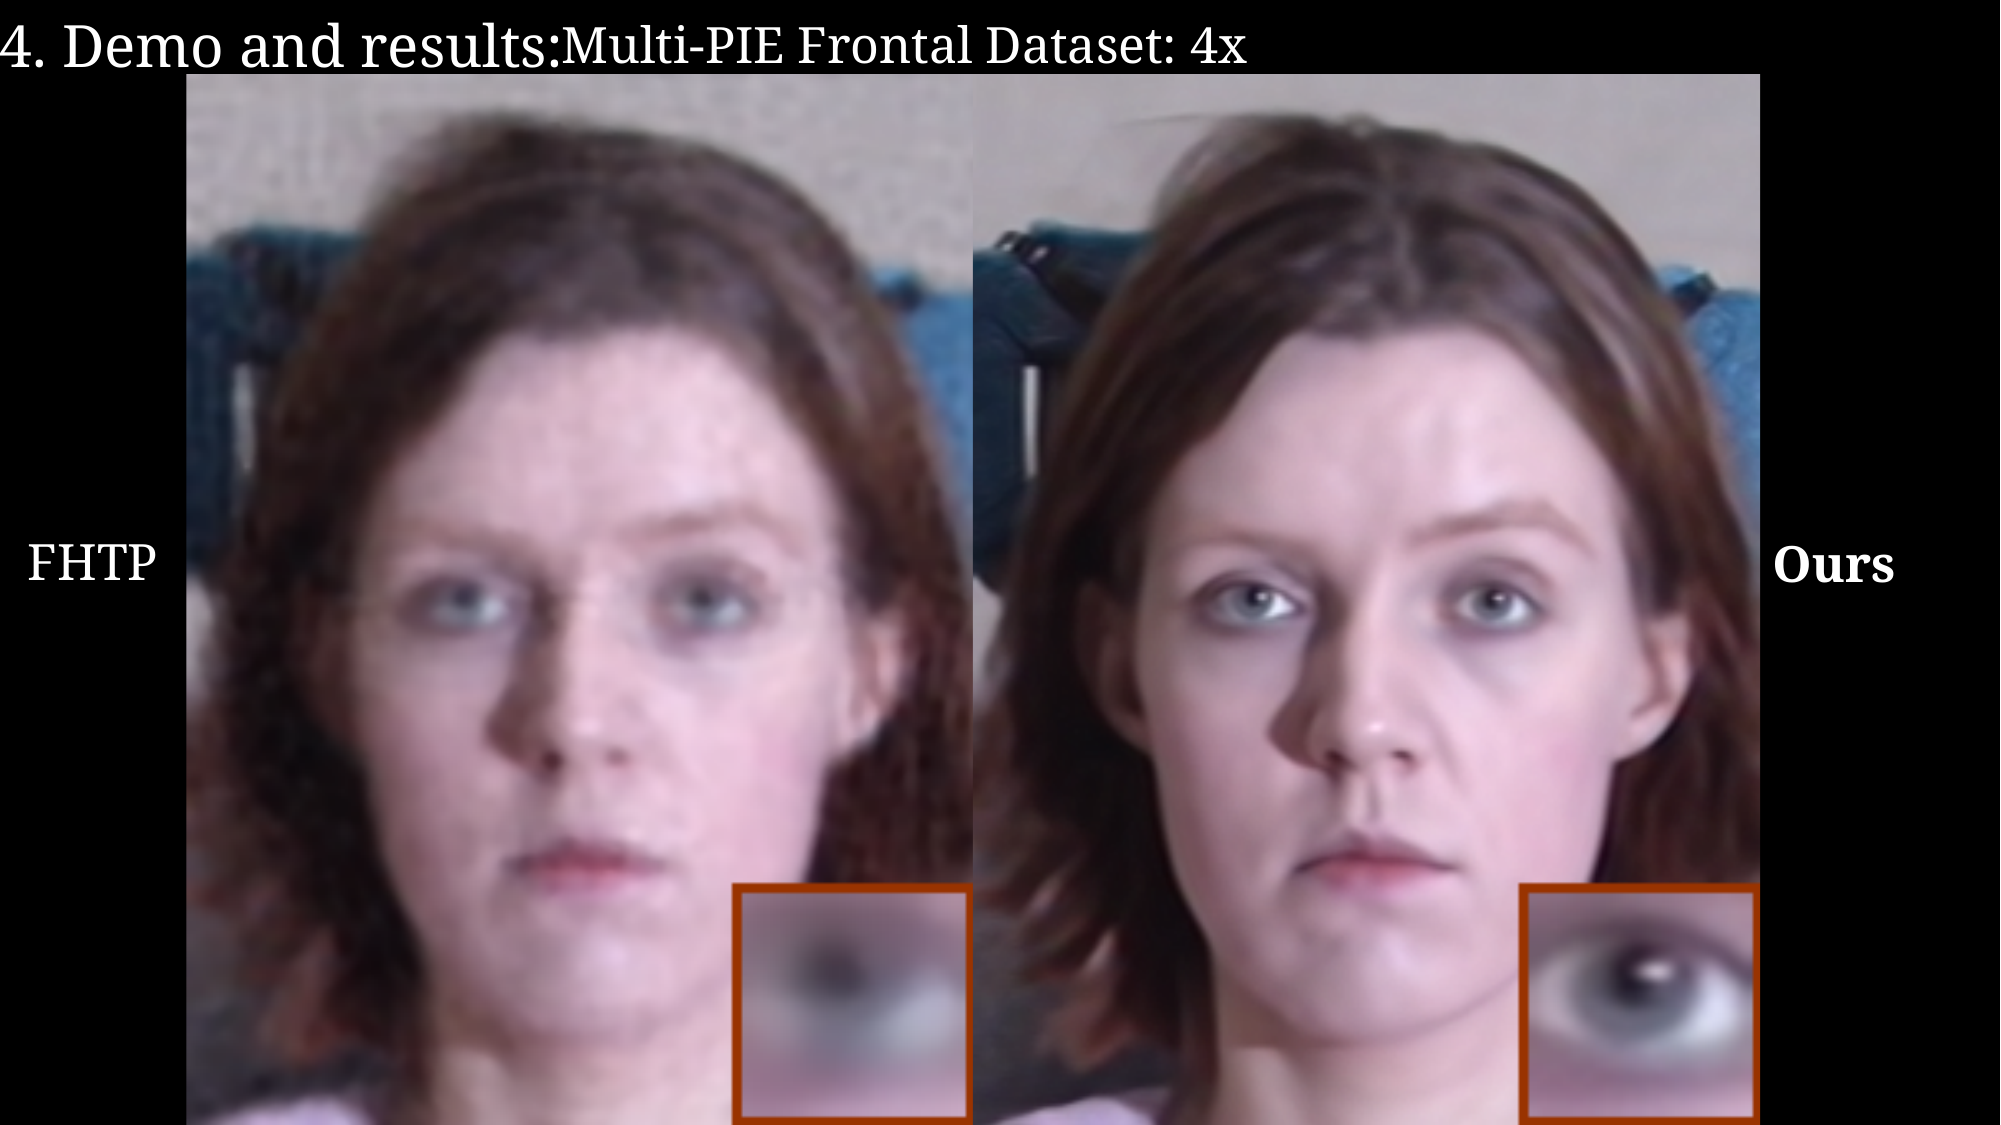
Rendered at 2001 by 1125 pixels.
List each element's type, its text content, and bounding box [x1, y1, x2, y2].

picture [186, 74, 1760, 1125]
text_box 4. Demo and results: [0, 1, 579, 87]
text_box Multi-PIE Frontal Dataset: 4x [547, 6, 1263, 74]
text_box Ours [1760, 525, 1924, 601]
text_box FHTP [12, 523, 186, 599]
